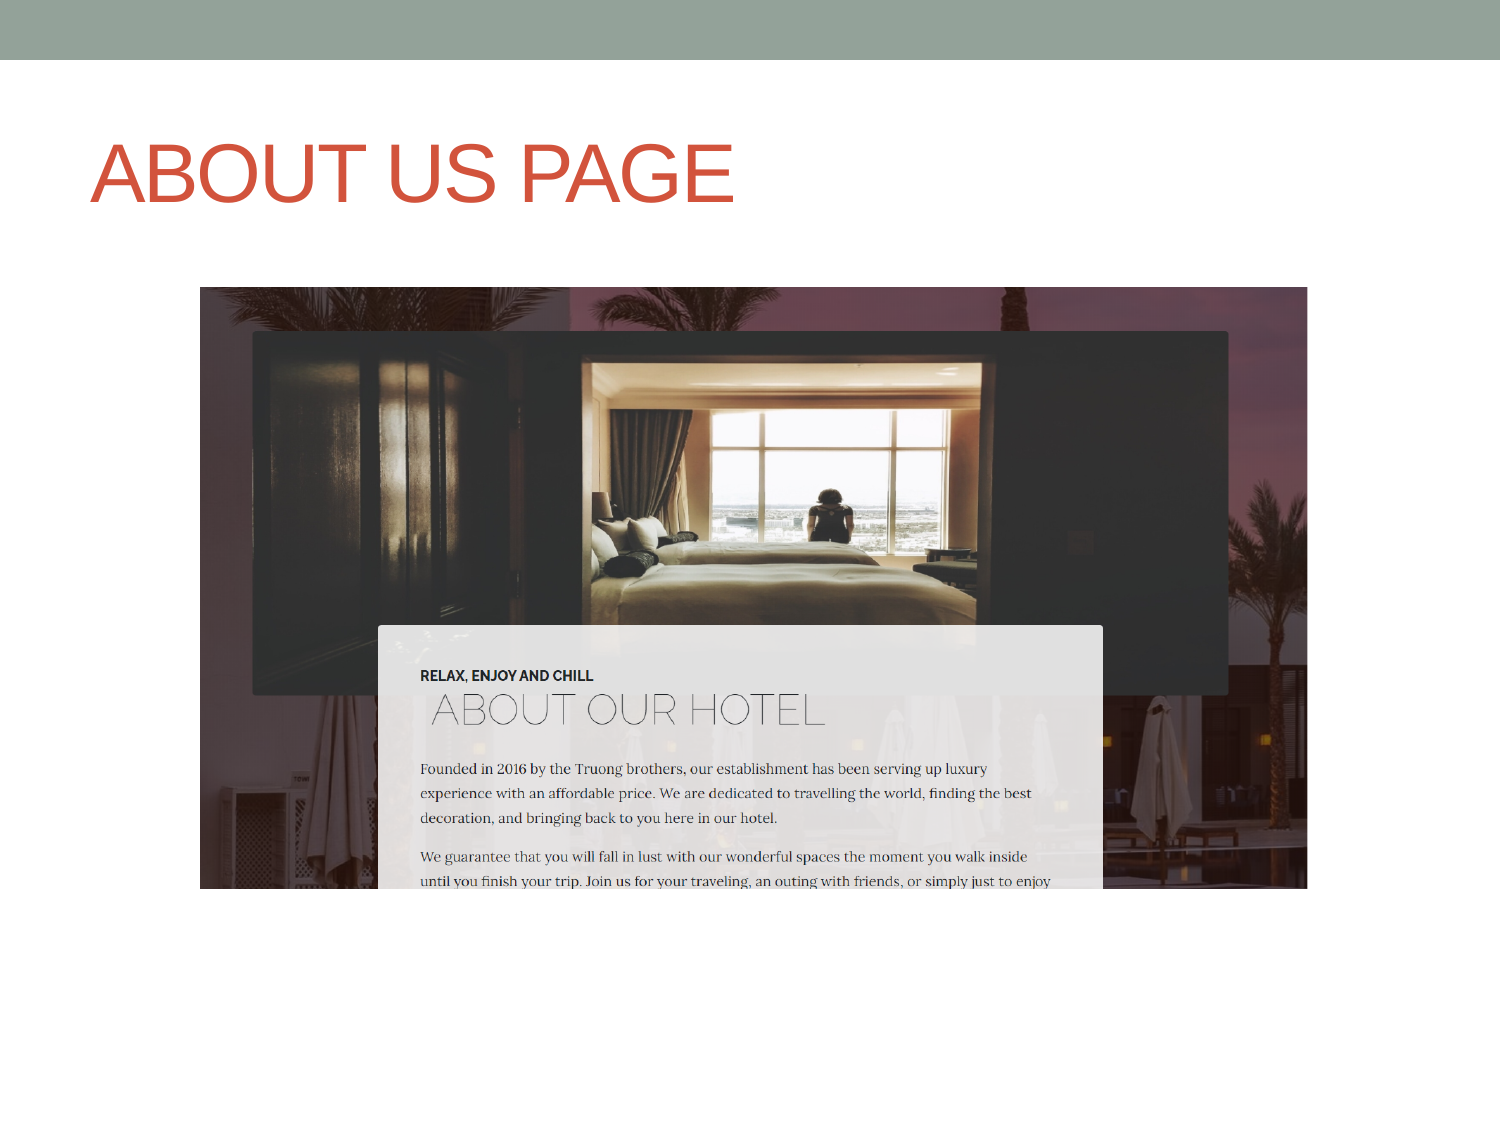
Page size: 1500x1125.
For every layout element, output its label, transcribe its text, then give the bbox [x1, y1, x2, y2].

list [199, 287, 1308, 890]
title ABOUT US PAGE [75, 87, 1425, 250]
